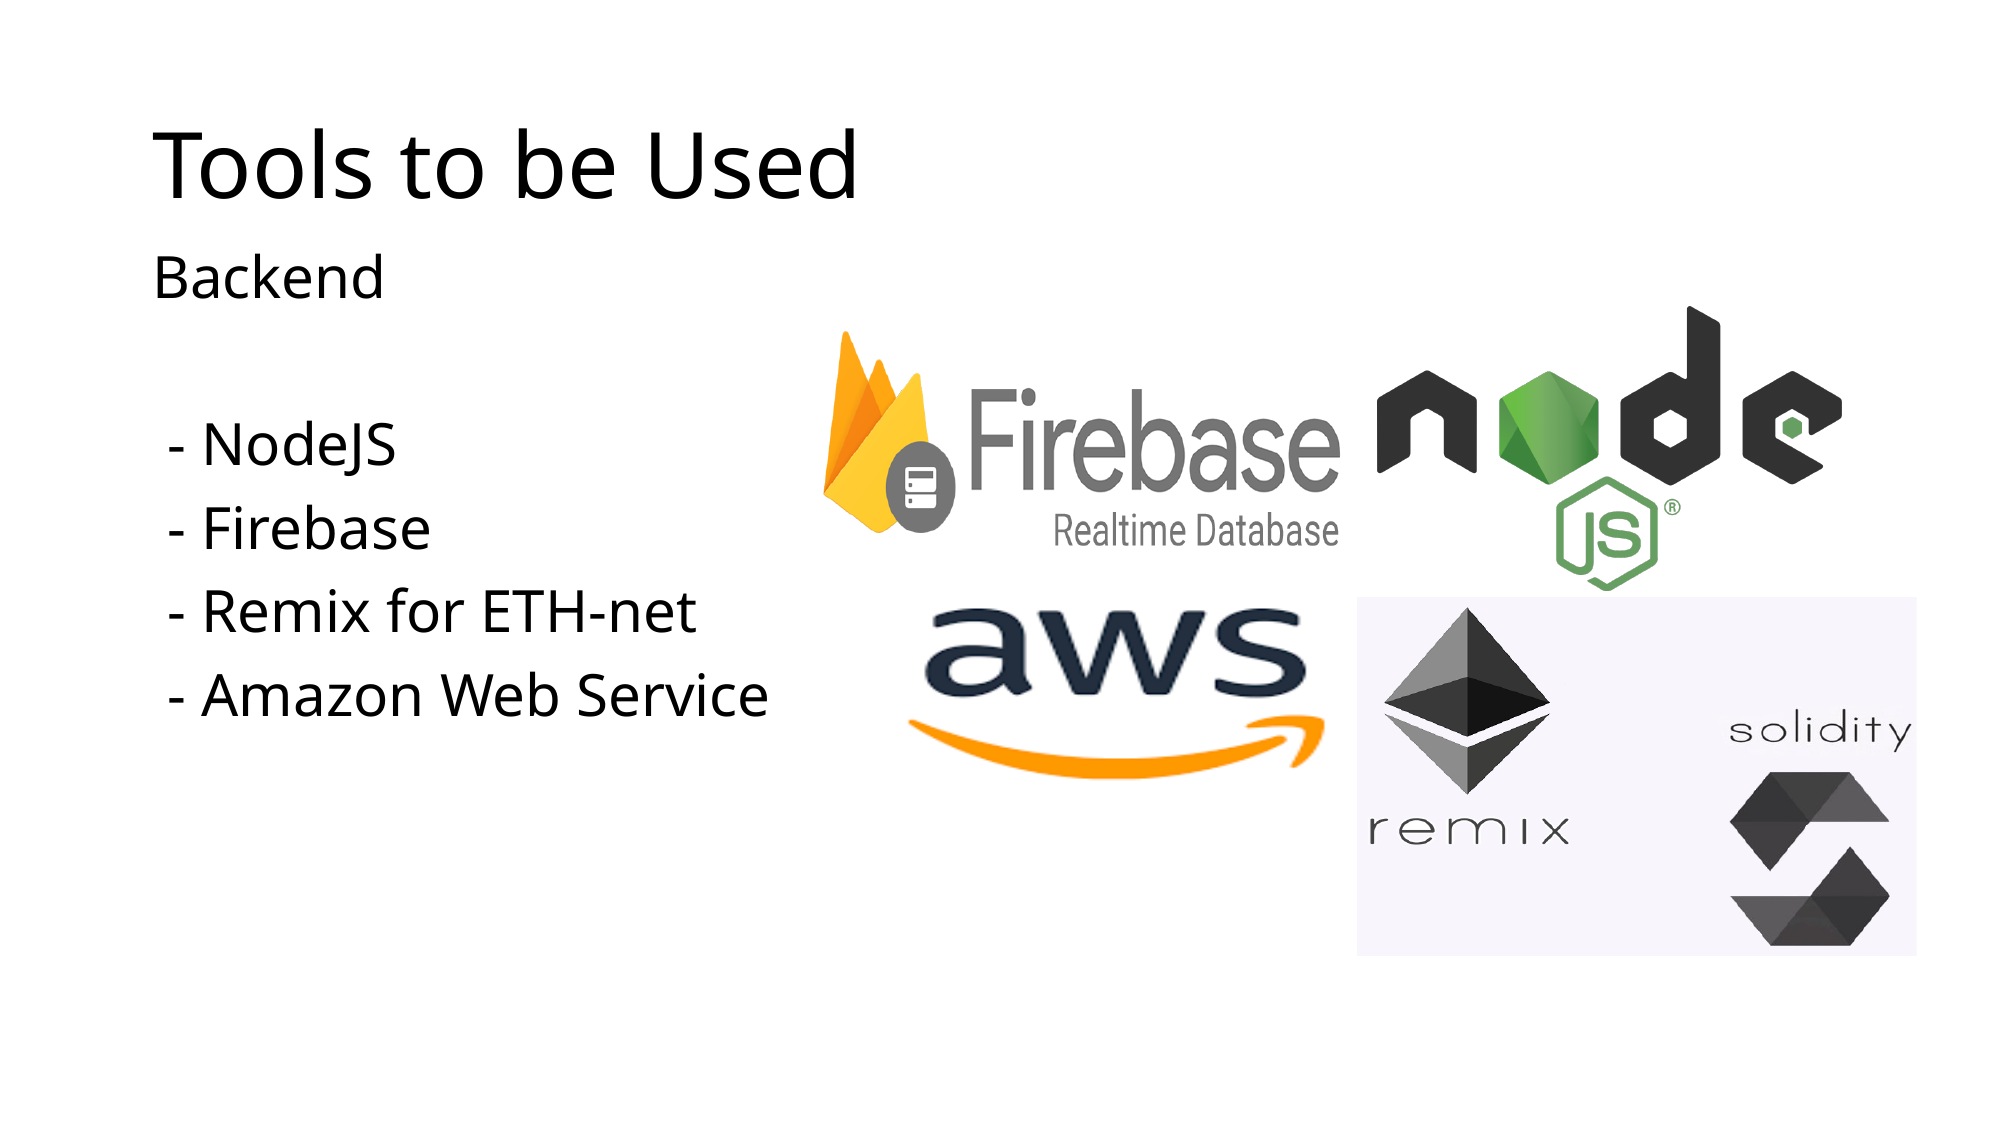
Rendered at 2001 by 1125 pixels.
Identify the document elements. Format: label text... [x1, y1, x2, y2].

title Tools to be Used [137, 59, 1863, 240]
list Backend - NodeJS - Firebase - Remix for ETH-net - Amazon Web Service [137, 240, 1863, 955]
picture [1377, 306, 1842, 591]
picture [812, 310, 1917, 956]
